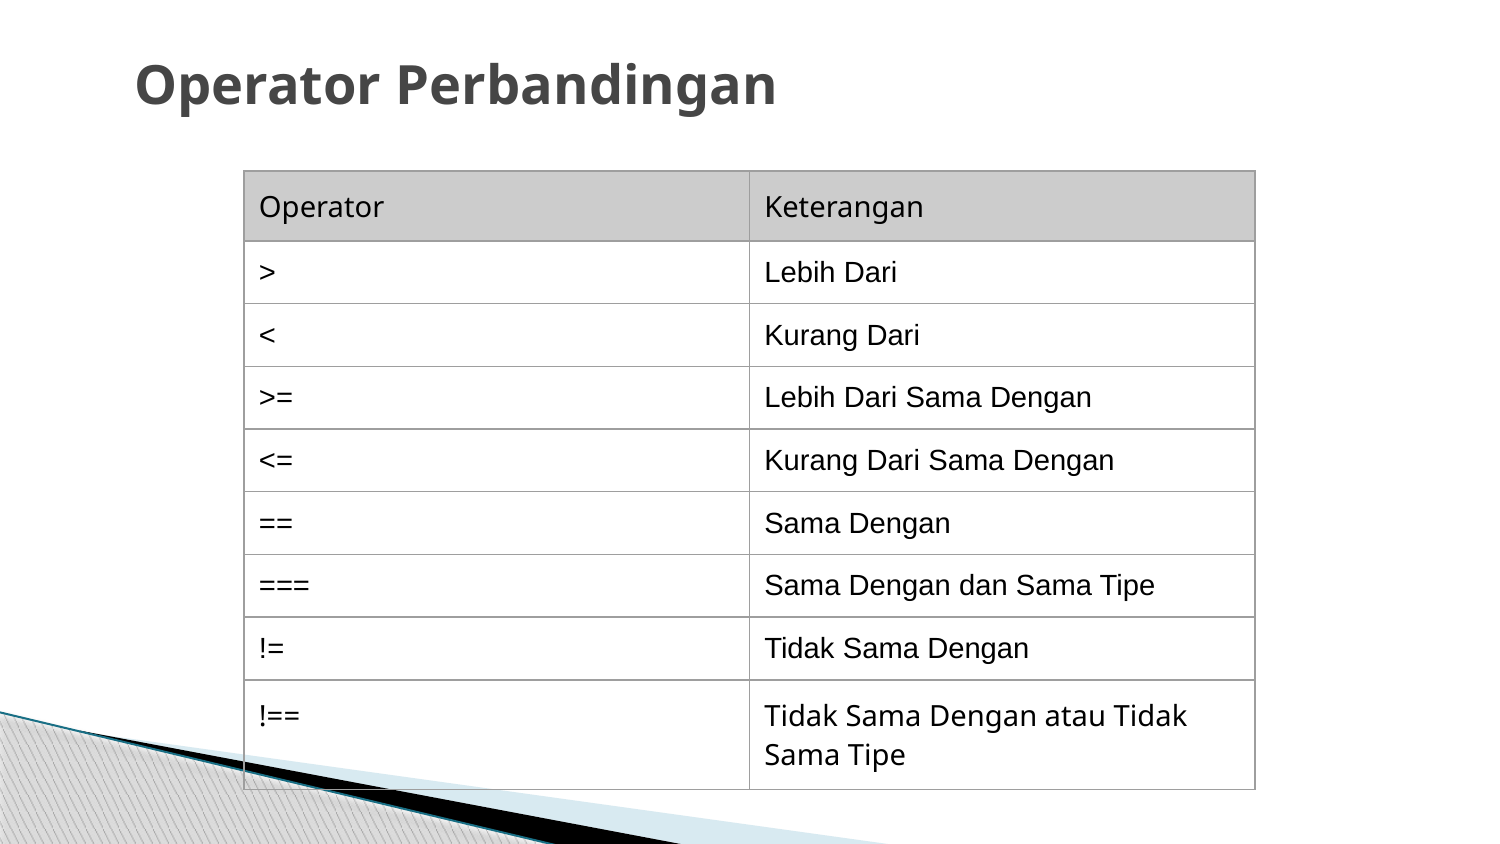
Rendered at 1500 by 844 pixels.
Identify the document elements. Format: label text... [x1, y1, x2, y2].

table_cell Lebih Dari Sama Dengan [750, 367, 1254, 428]
table_cell Kurang Dari Sama Dengan [750, 430, 1254, 491]
table_cell <= [245, 430, 749, 491]
table_cell >= [245, 367, 749, 428]
table_cell != [245, 618, 749, 679]
table_header Keterangan [750, 172, 1254, 240]
table_cell Tidak Sama Dengan atau Tidak Sama Tipe [750, 681, 1254, 789]
table_cell Tidak Sama Dengan [750, 618, 1254, 679]
table_cell Kurang Dari [750, 304, 1254, 366]
table_cell < [245, 304, 749, 366]
table_header Operator [245, 172, 749, 240]
table_cell Sama Dengan [750, 492, 1254, 554]
table_cell Sama Dengan dan Sama Tipe [750, 555, 1254, 616]
table_cell > [245, 242, 749, 303]
table_cell === [245, 555, 749, 616]
table_cell Lebih Dari [750, 242, 1254, 303]
table_cell == [245, 492, 749, 554]
table_cell !== [245, 681, 749, 789]
title Operator Perbandingan [119, 35, 1381, 124]
